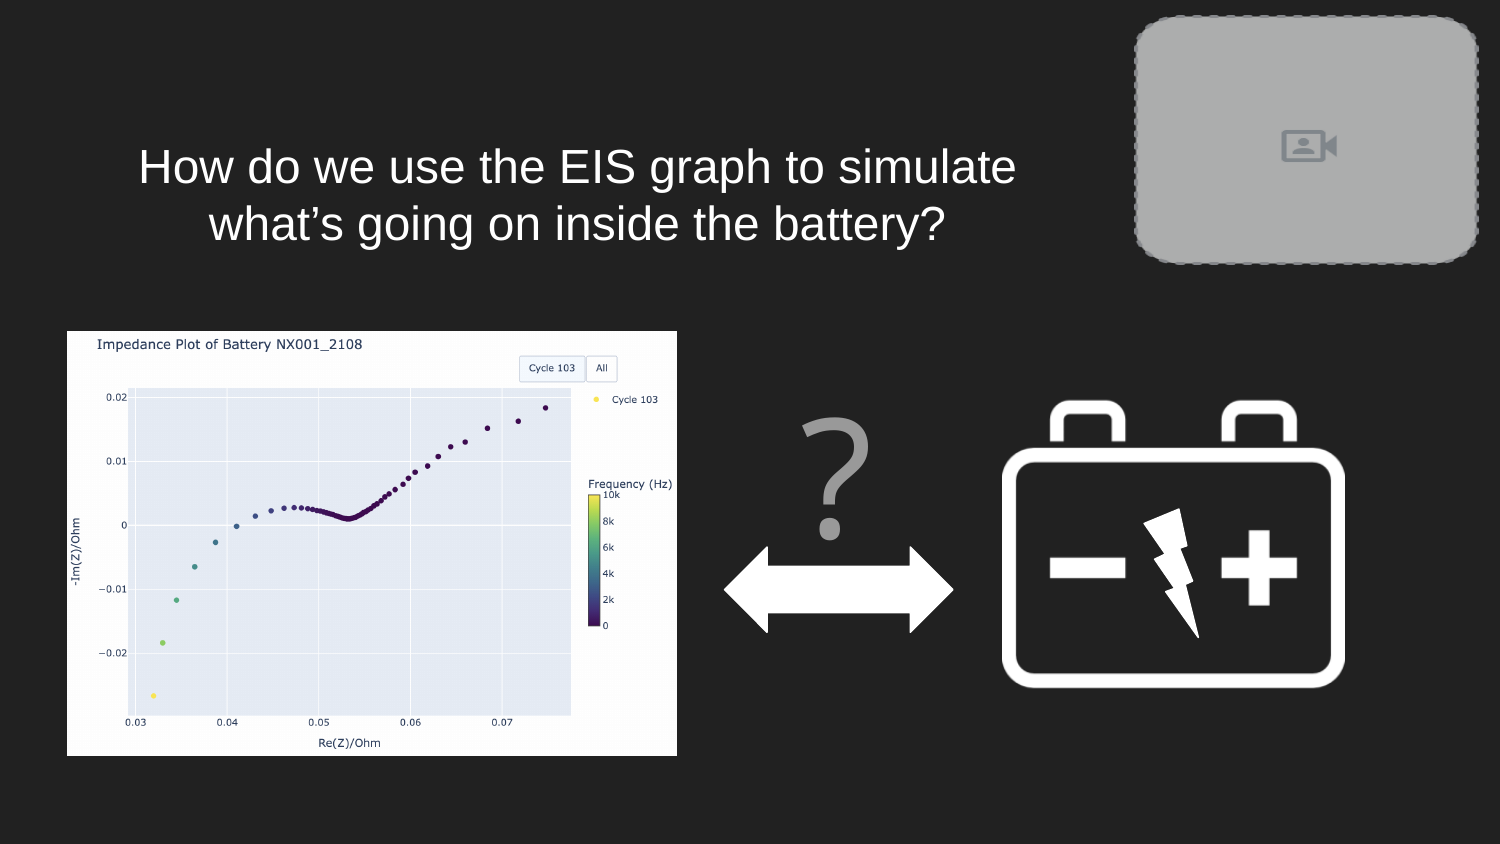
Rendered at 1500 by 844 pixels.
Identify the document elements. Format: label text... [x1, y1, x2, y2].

picture [1002, 372, 1345, 716]
picture [67, 331, 677, 757]
text_box ? [785, 356, 917, 563]
text_box [724, 547, 953, 633]
picture [1134, 14, 1479, 266]
title How do we use the EIS graph to simulate what’s going on inside the battery? [53, 120, 1104, 275]
